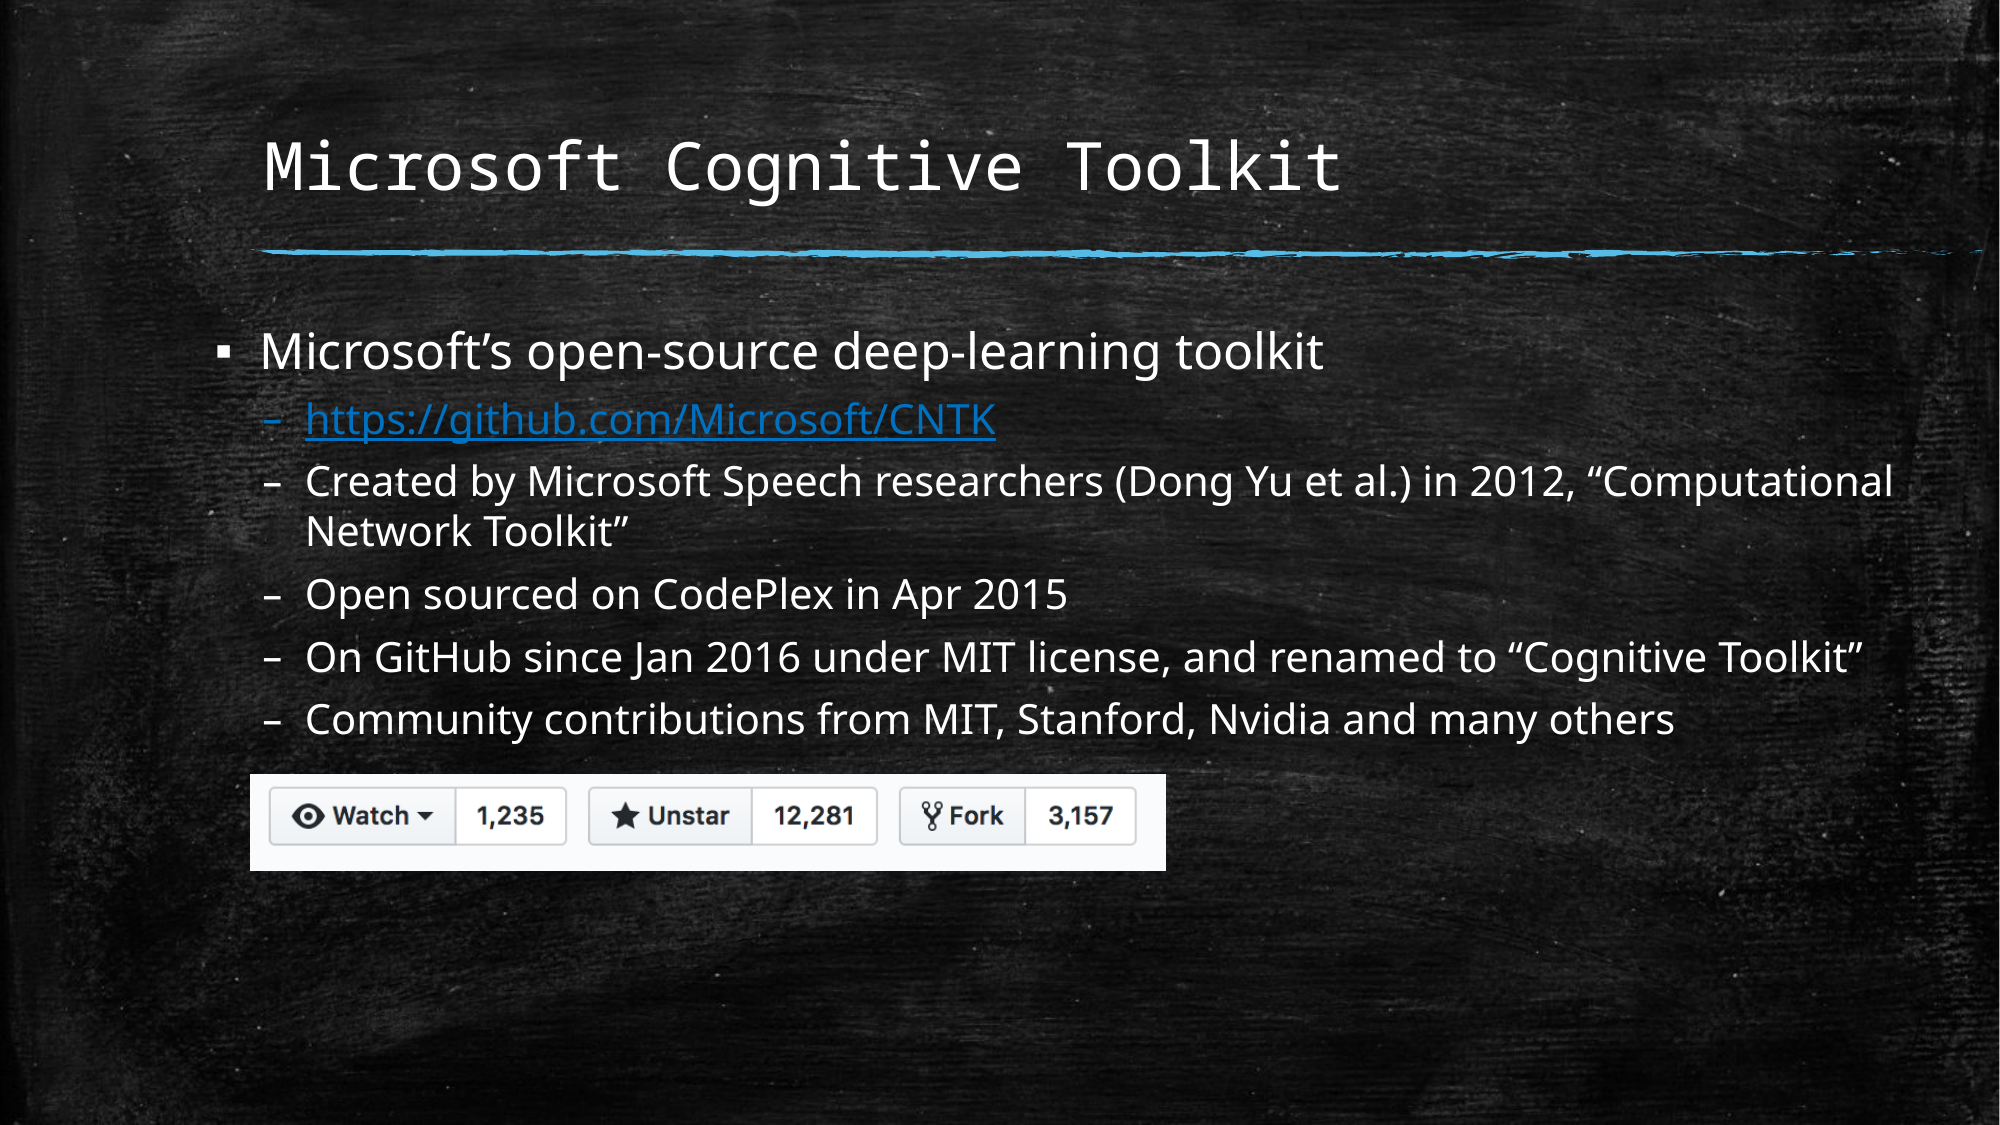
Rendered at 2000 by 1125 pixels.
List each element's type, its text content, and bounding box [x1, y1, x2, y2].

title Microsoft Cognitive Toolkit [249, 45, 1750, 213]
list Microsoft’s open-source deep-learning toolkit https://github.com/Microsoft/CNTK Created by Microsoft Speech researchers (Dong Yu et al.) in 2012, “Computational Network Toolkit” Open sourced on CodePlex in Apr 2015 On GitHub since Jan 2016 under MIT license, and renamed to “Cognitive Toolkit” Community contributions from MIT, Stanford, Nvidia and many others [199, 312, 1959, 1016]
picture [250, 774, 1166, 871]
